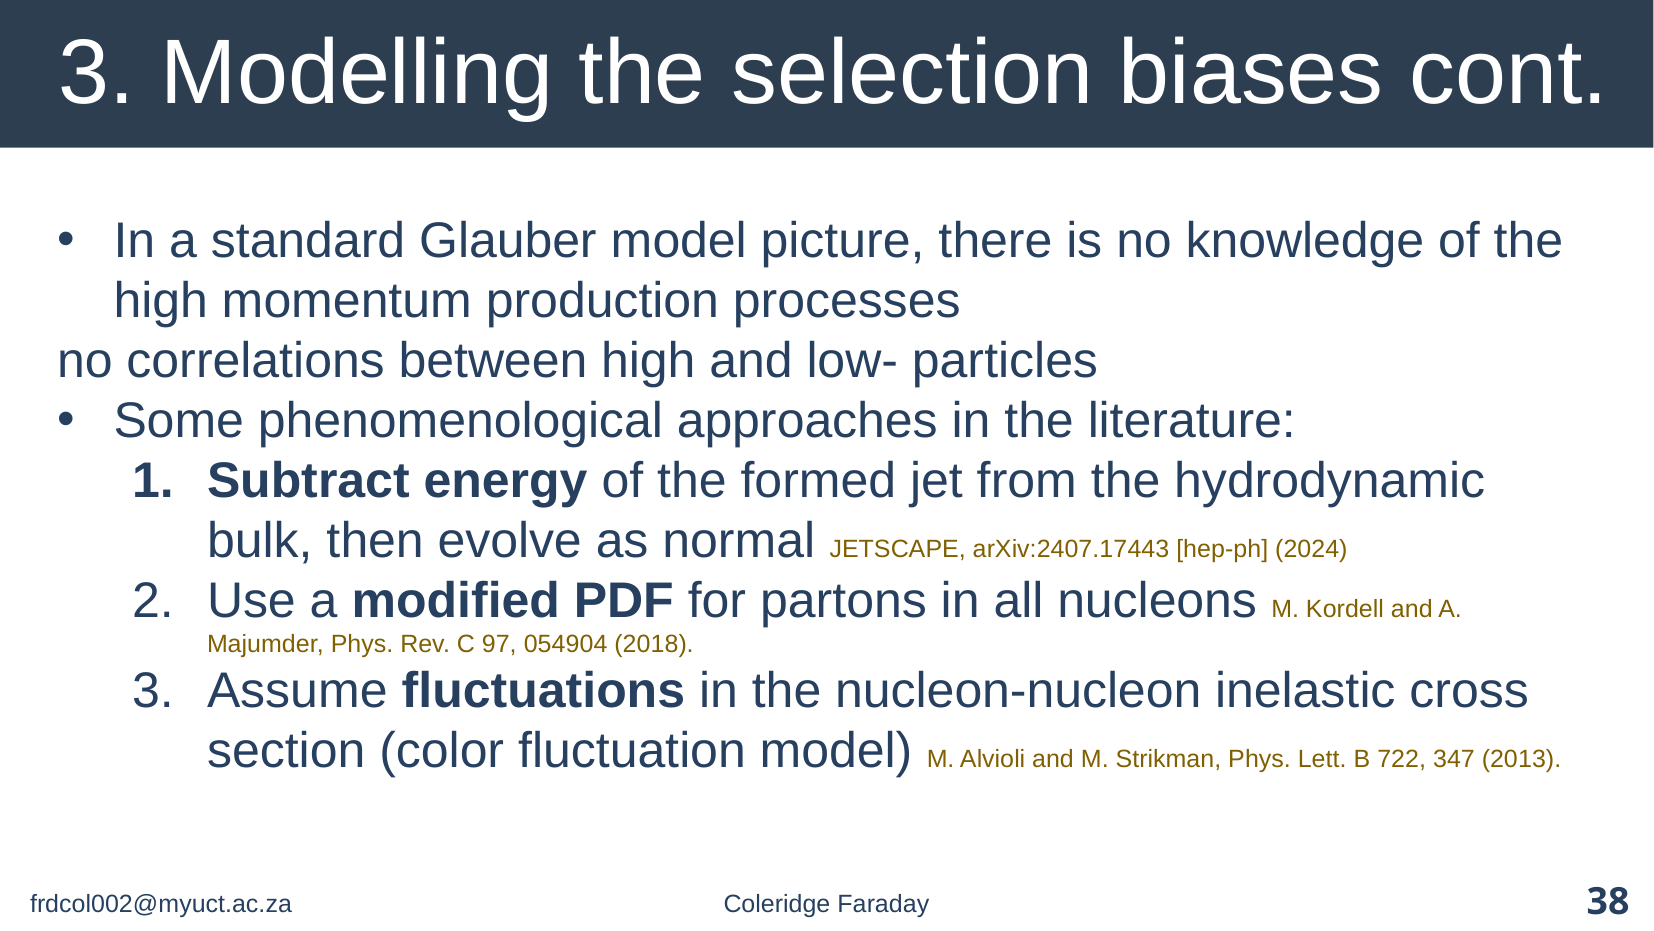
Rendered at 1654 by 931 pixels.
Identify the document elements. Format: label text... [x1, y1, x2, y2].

title 3. Modelling the selection biases cont. [59, 14, 1623, 133]
